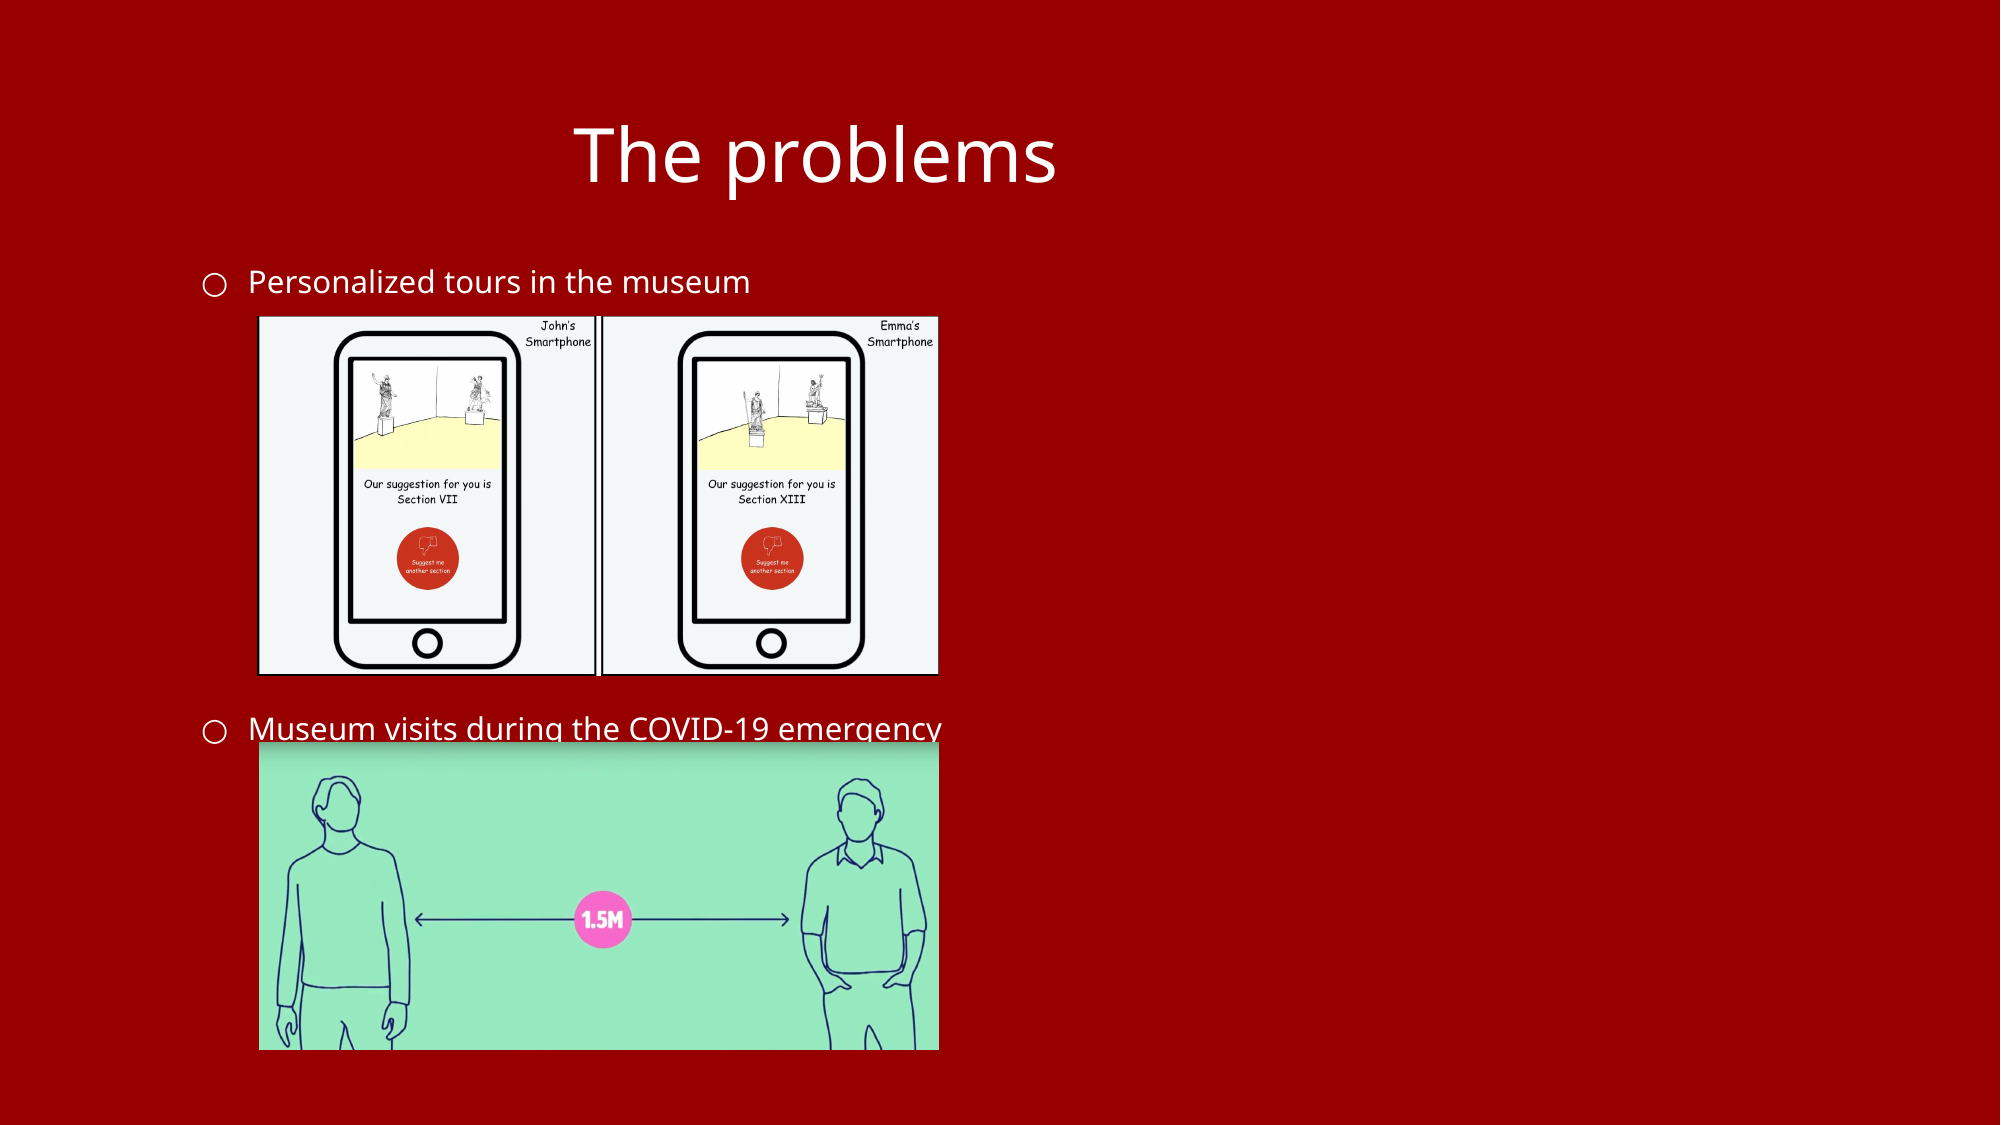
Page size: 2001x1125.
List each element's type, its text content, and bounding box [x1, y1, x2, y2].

title The problems [111, 99, 1522, 317]
list Personalized tours in the museum Museum visits during the COVID-19 emergency [111, 249, 1484, 986]
picture [259, 741, 939, 1051]
picture [256, 316, 939, 676]
